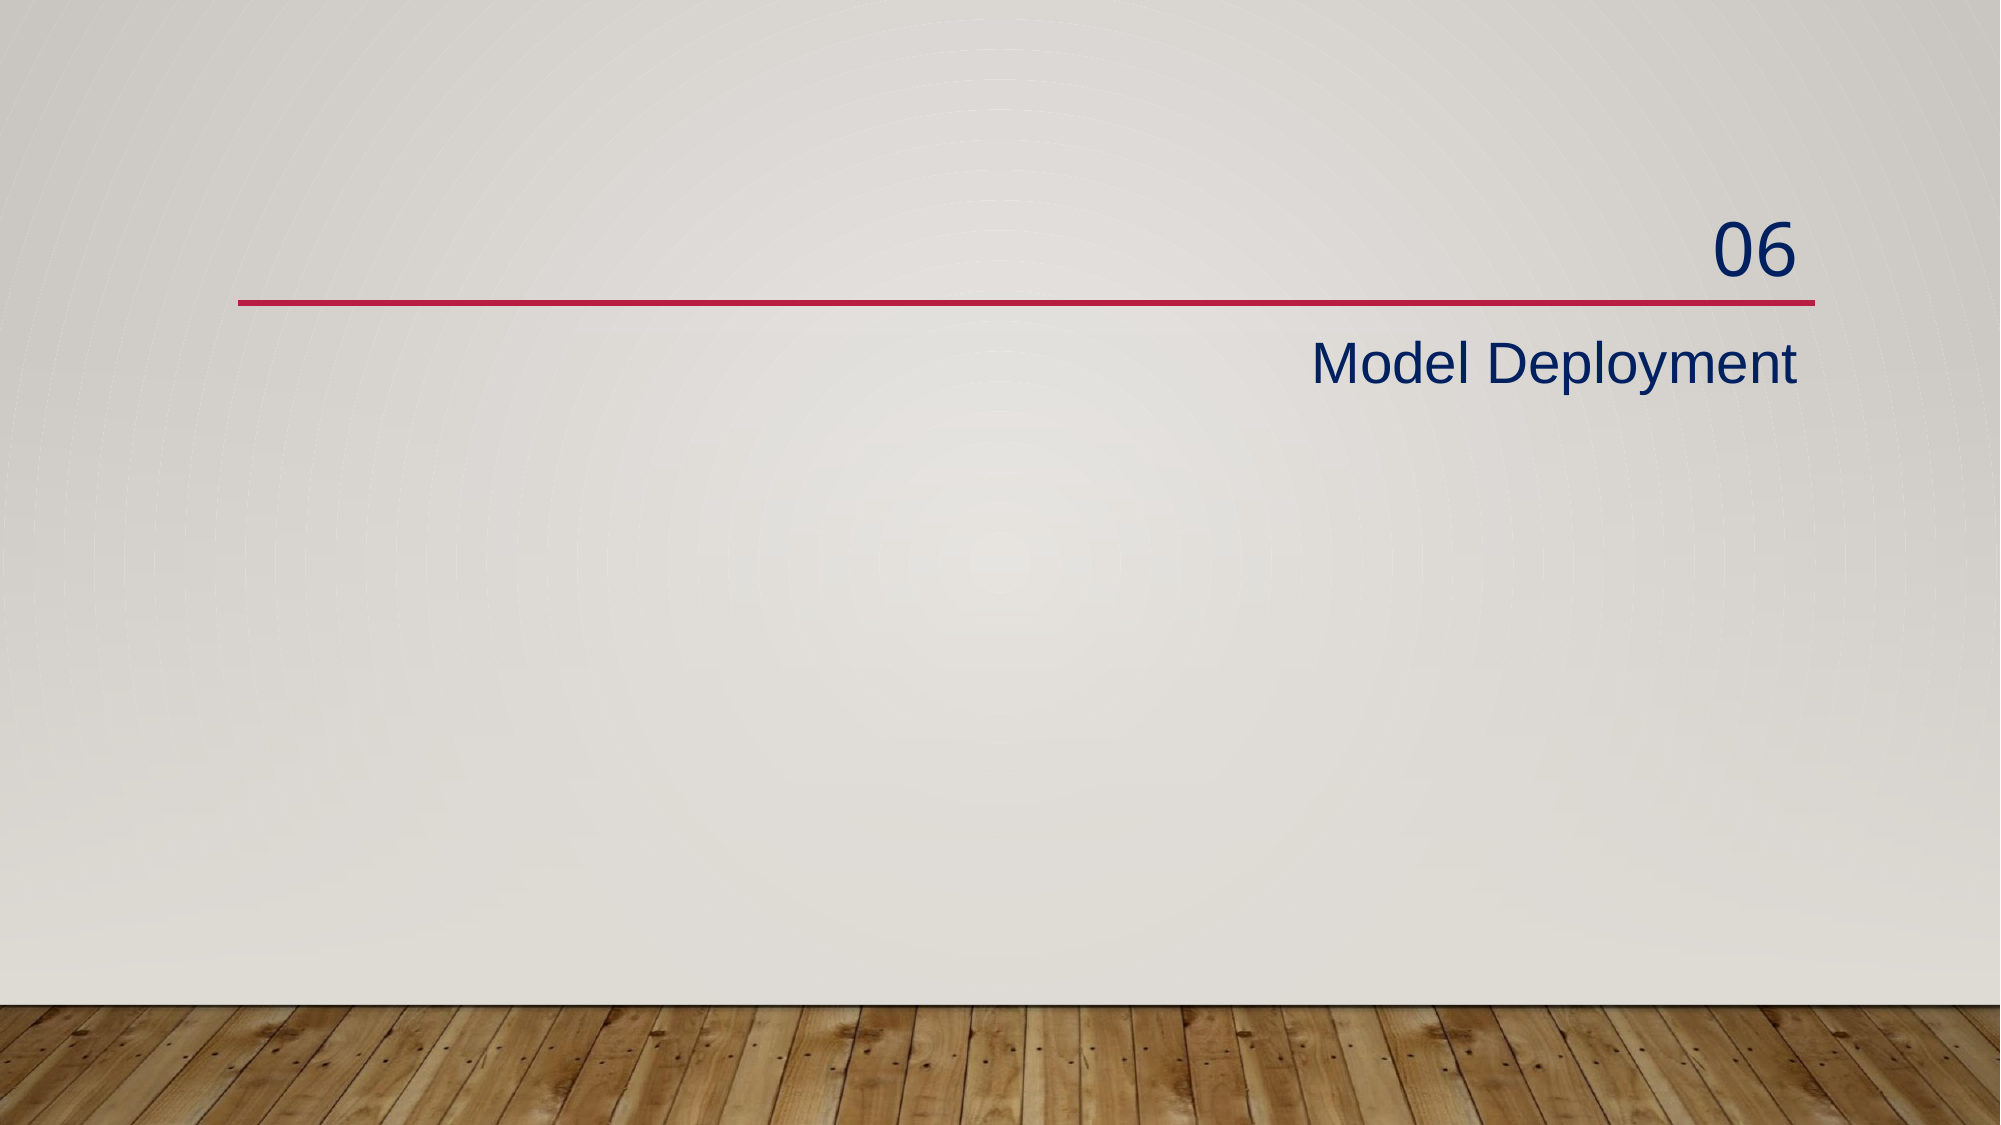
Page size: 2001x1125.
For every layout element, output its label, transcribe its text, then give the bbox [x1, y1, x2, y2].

title 06 [238, 131, 1814, 304]
list Model Deployment [238, 304, 1814, 897]
picture [0, 1005, 2000, 1125]
